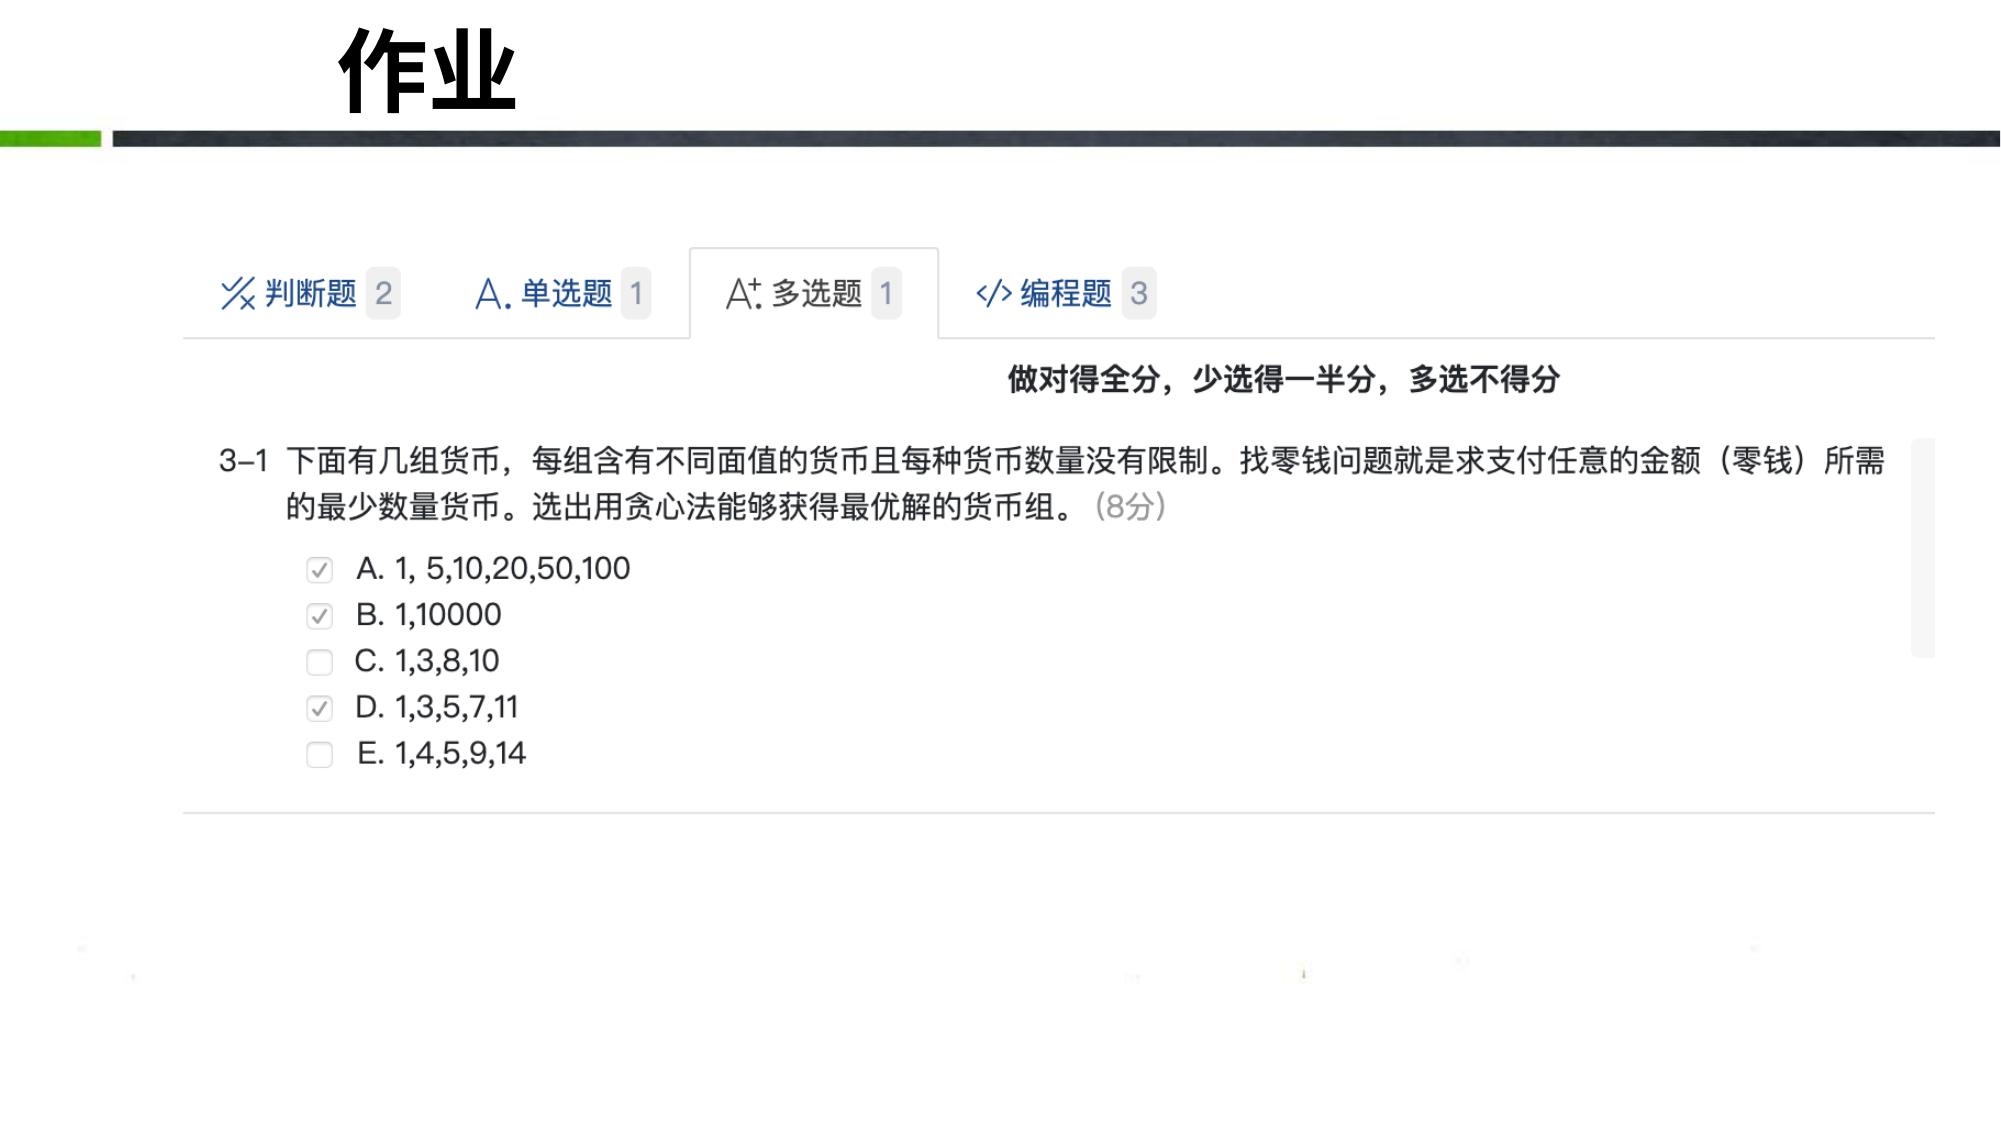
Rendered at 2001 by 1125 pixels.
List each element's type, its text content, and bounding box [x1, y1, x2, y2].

picture [0, 0, 2001, 1125]
title 作业 [321, 12, 1701, 126]
